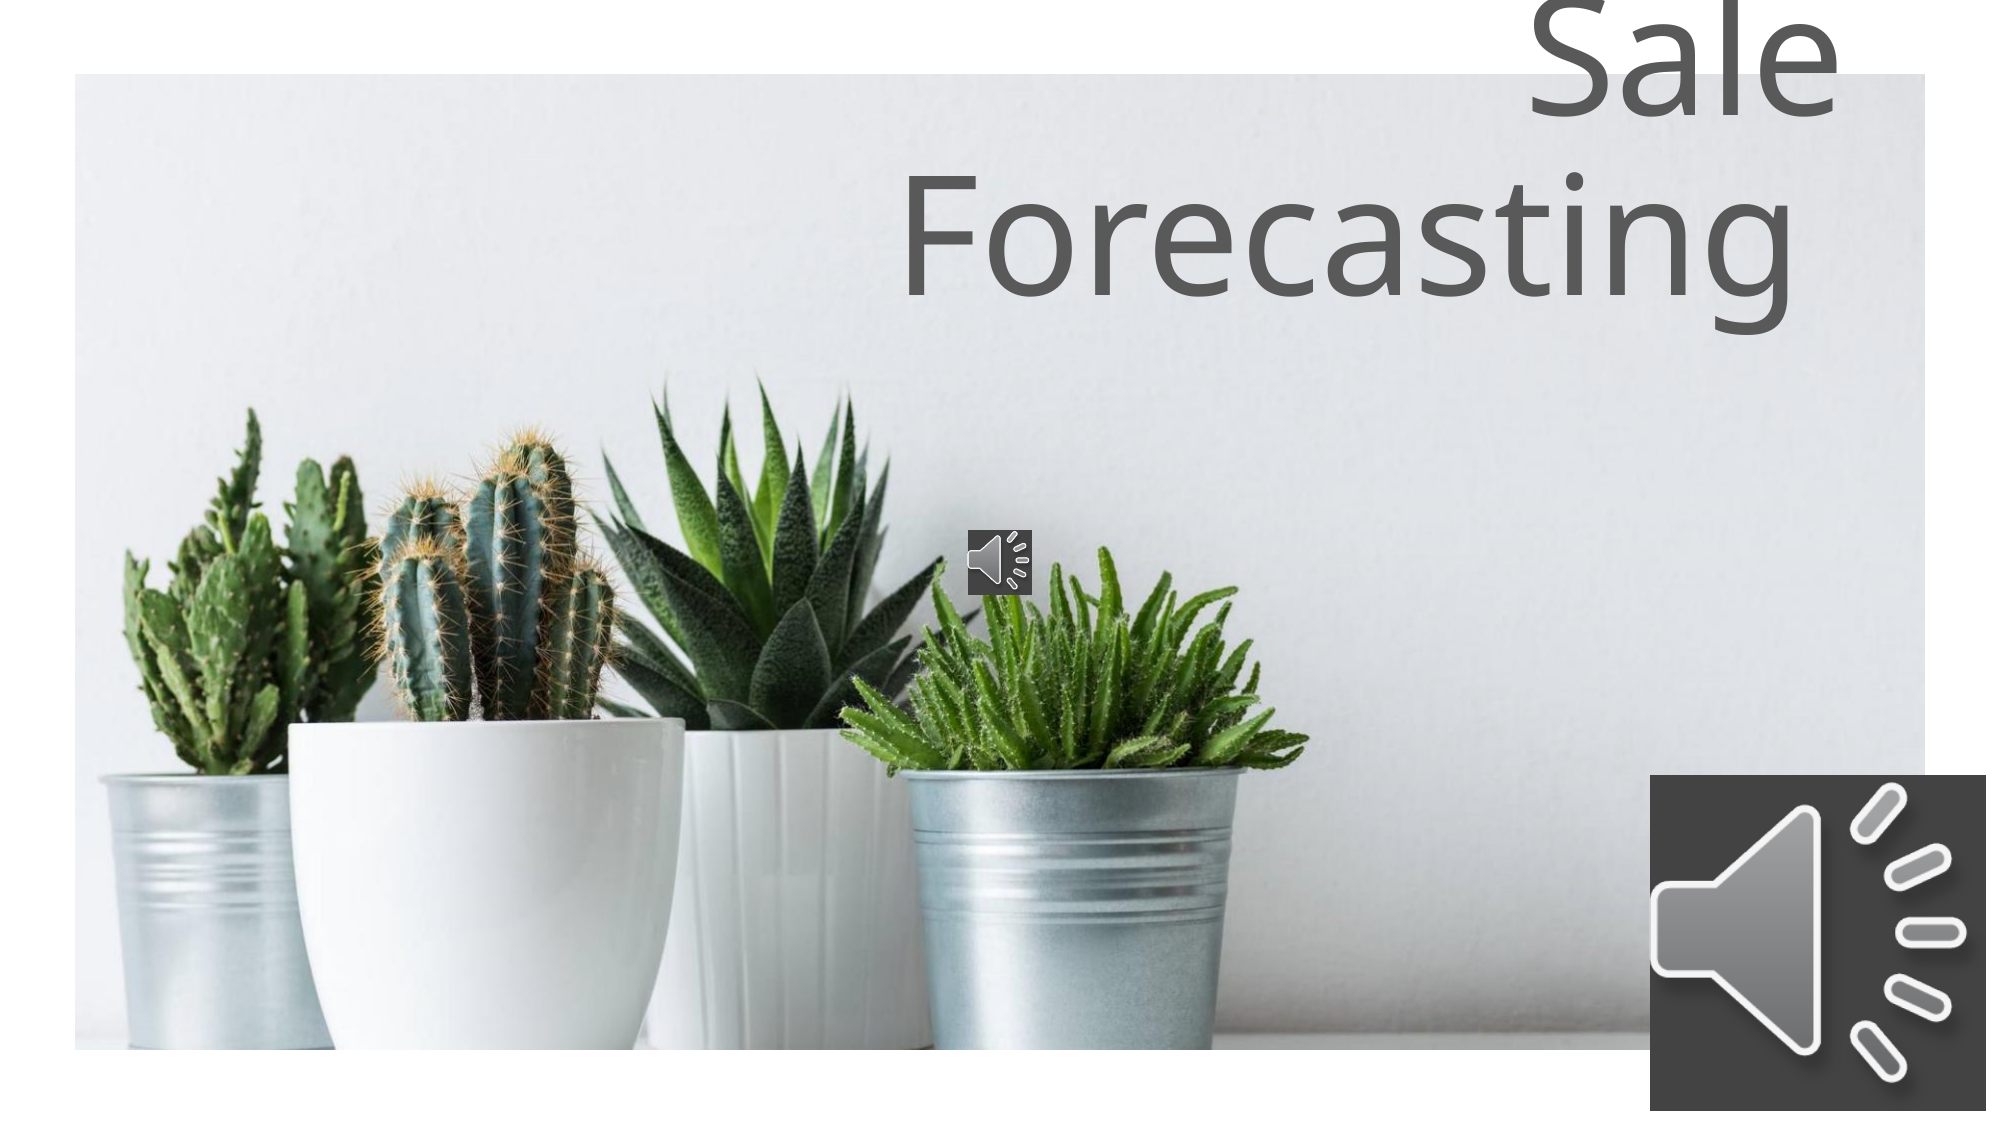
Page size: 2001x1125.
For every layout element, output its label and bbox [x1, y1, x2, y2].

picture [75, 74, 1987, 1112]
